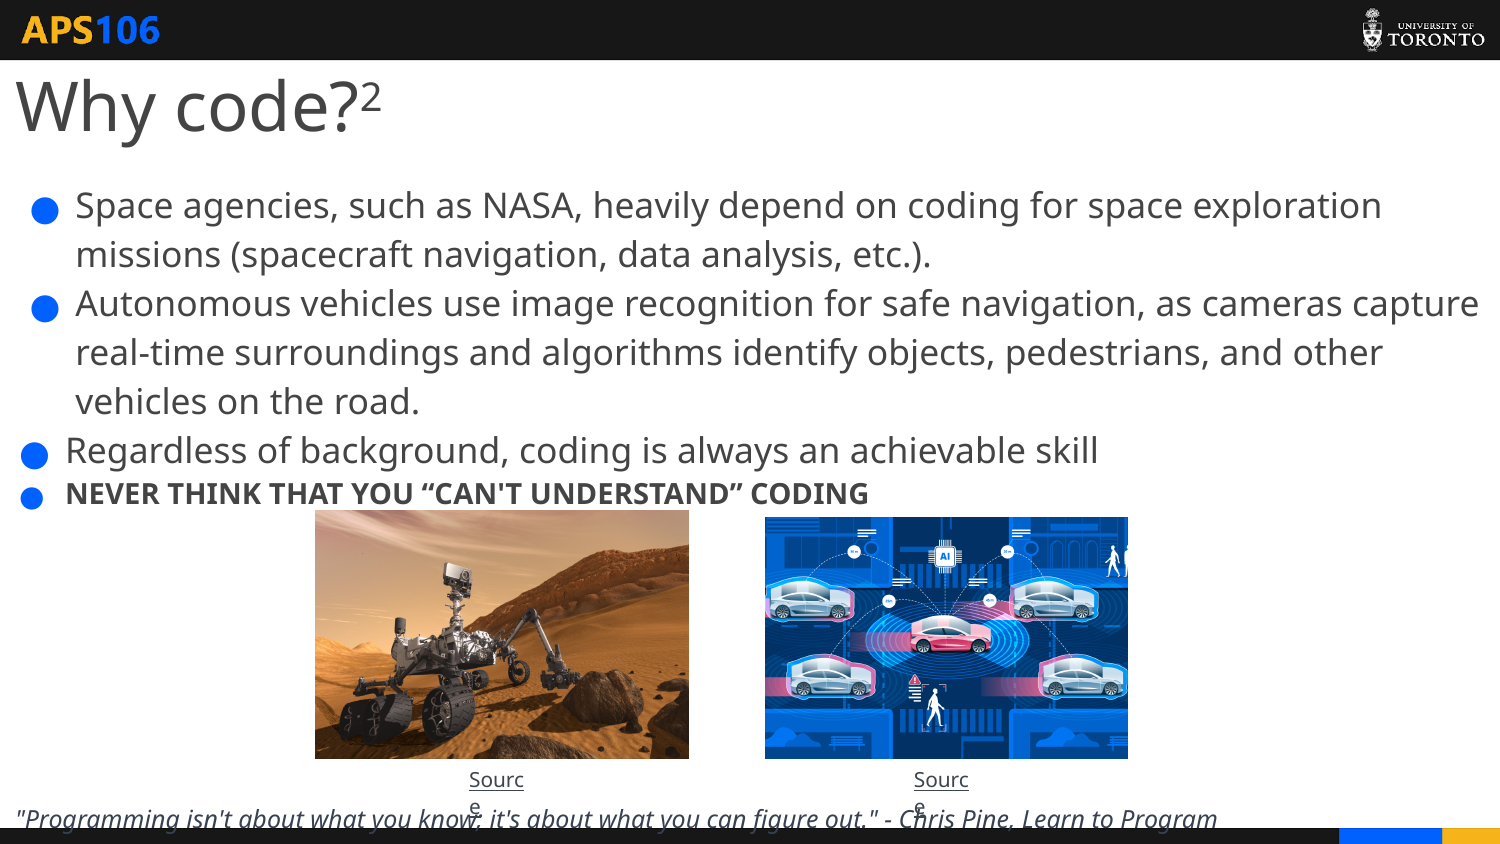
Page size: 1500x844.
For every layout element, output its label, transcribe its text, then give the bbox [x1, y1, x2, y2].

text_box Source [898, 768, 995, 811]
text_box Why code?2 Space agencies, such as NASA, heavily depend on coding for space exploration missions (spacecraft navigation, data analysis, etc.). Autonomous vehicles use image recognition for safe navigation, as cameras capture real-time surroundings and algorithms identify objects, pedestrians, and other vehicles on the road. Regardless of background, coding is always an achievable skill NEVER THINK THAT YOU “CAN'T UNDERSTAND” CODING "Programming isn't about what you know; it's about what you can figure out." - Chris Pine, Learn to Program [0, 41, 1500, 844]
text_box Source [454, 767, 550, 811]
picture [765, 517, 1129, 760]
picture [0, 0, 1500, 41]
picture [315, 510, 689, 760]
